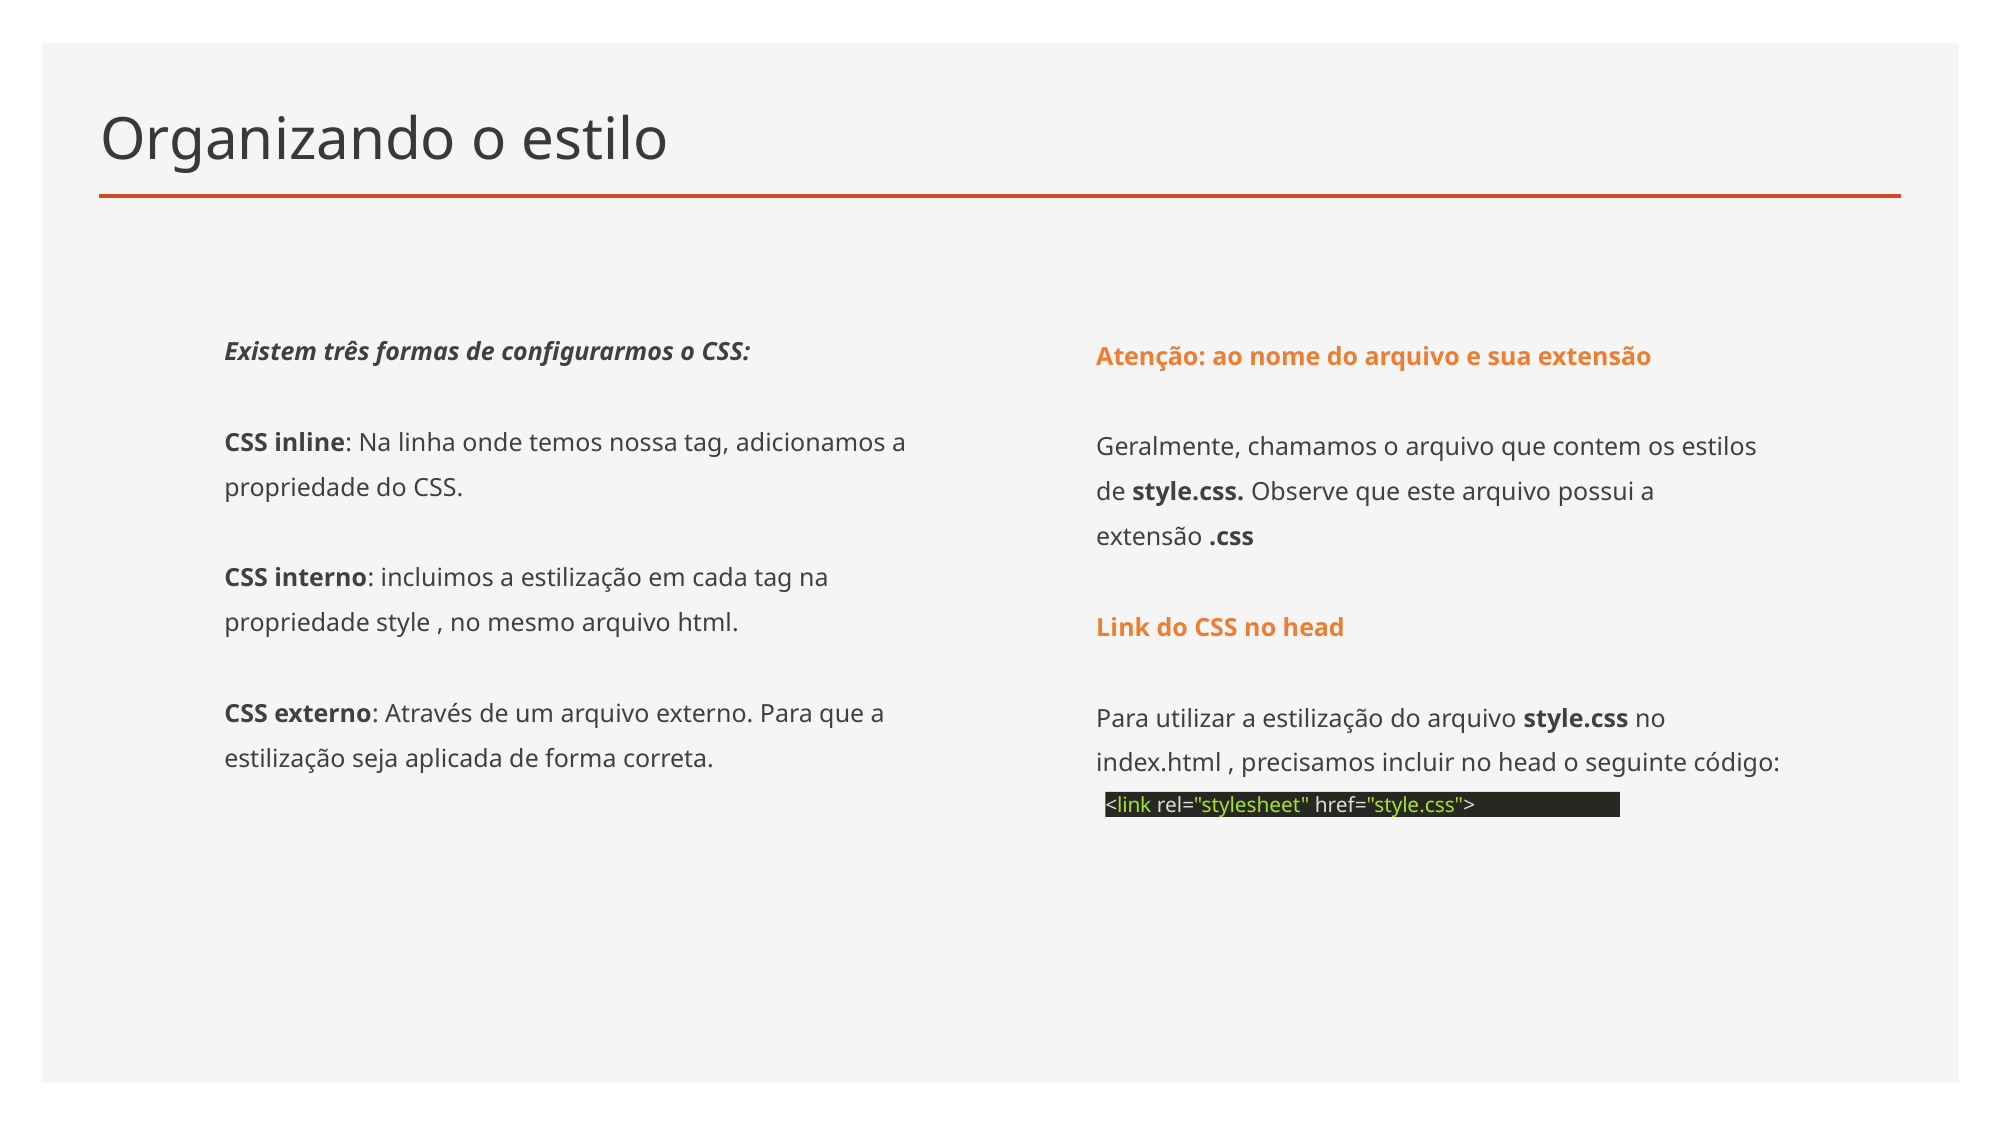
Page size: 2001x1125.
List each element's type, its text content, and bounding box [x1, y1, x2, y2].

text_box <link rel="stylesheet" href="style.css"> [1105, 791, 1620, 817]
list Existem três formas de configurarmos o CSS: CSS inline: Na linha onde temos nossa tag, adicionamos a propriedade do CSS. CSS interno: incluimos a estilização em cada tag na propriedade style , no mesmo arquivo html. CSS externo: Através de um arquivo externo. Para que a estilização seja aplicada de forma correta. [209, 312, 934, 966]
text_box Atenção: ao nome do arquivo e sua extensão Geralmente, chamamos o arquivo que contem os estilos de style.css. Observe que este arquivo possui a extensão .css Link do CSS no head Para utilizar a estilização do arquivo style.css no index.html , precisamos incluir no head o seguinte código: [1081, 317, 1806, 971]
title Organizando o estilo [85, 73, 1214, 179]
